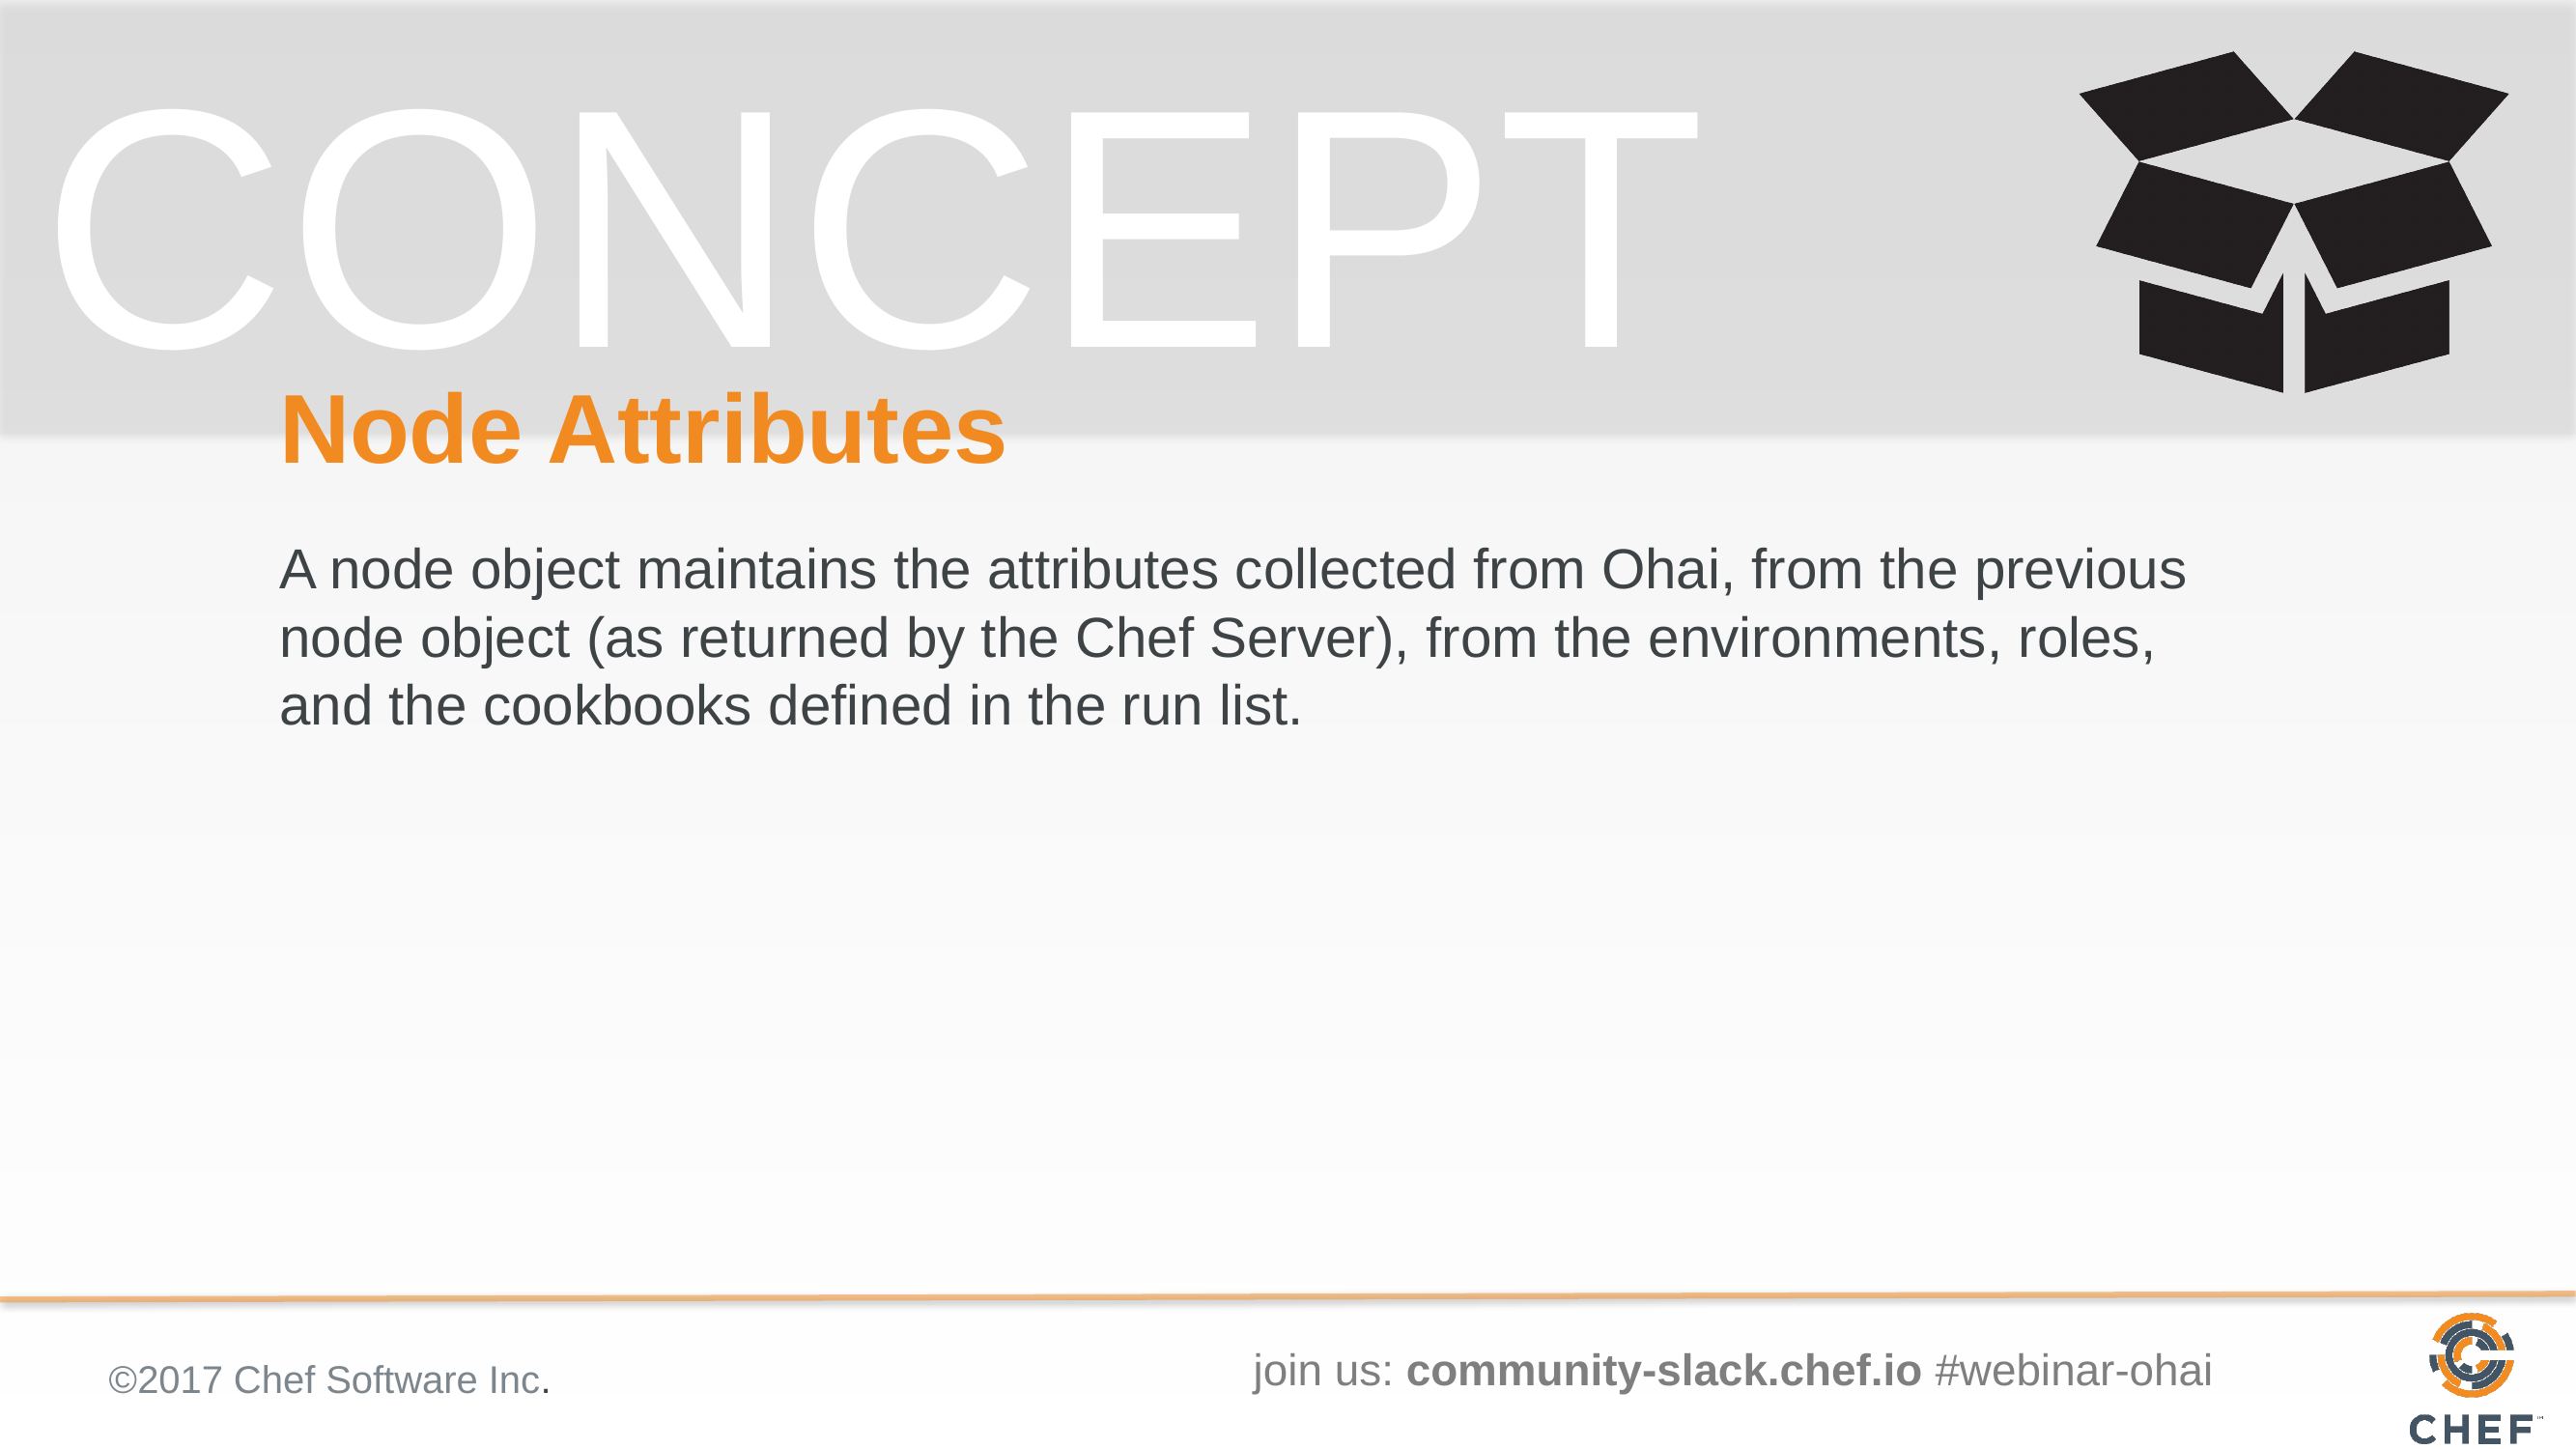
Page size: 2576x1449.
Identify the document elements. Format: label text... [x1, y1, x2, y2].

title Node Attributes [265, 363, 2217, 499]
subtitle A node object maintains the attributes collected from Ohai, from the previous node object (as returned by the Chef Server), from the environments, roles, and the cookbooks defined in the run list. [265, 518, 2217, 1049]
picture [2079, 51, 2509, 399]
picture [2399, 1297, 2551, 1449]
